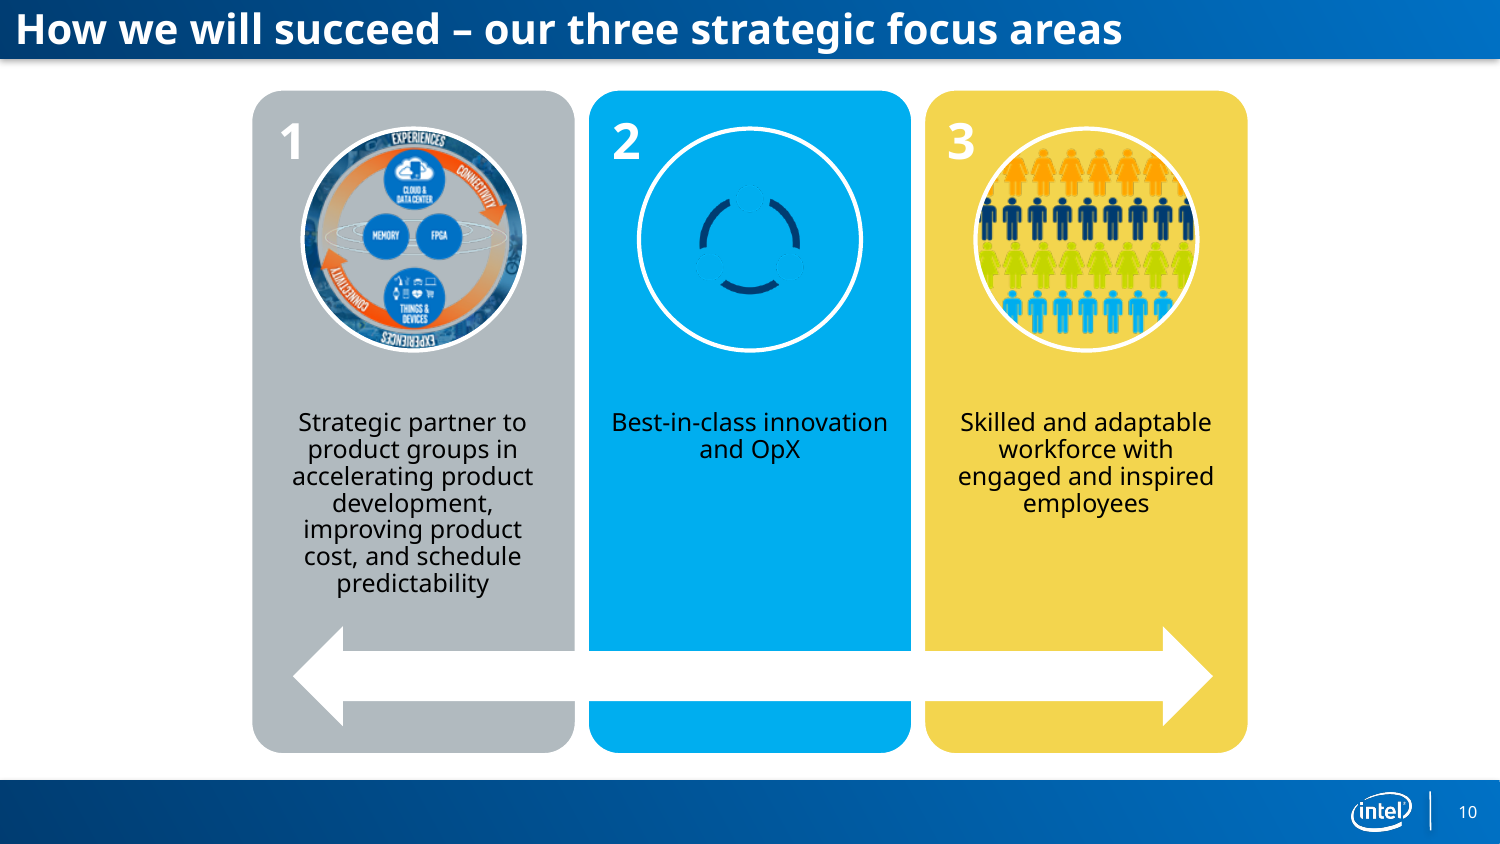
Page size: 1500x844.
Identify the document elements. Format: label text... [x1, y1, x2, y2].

text_box How we will succeed – our three strategic focus areas [0, 0, 1500, 59]
slide_number 10 [1127, 791, 1478, 837]
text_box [249, 88, 1251, 756]
